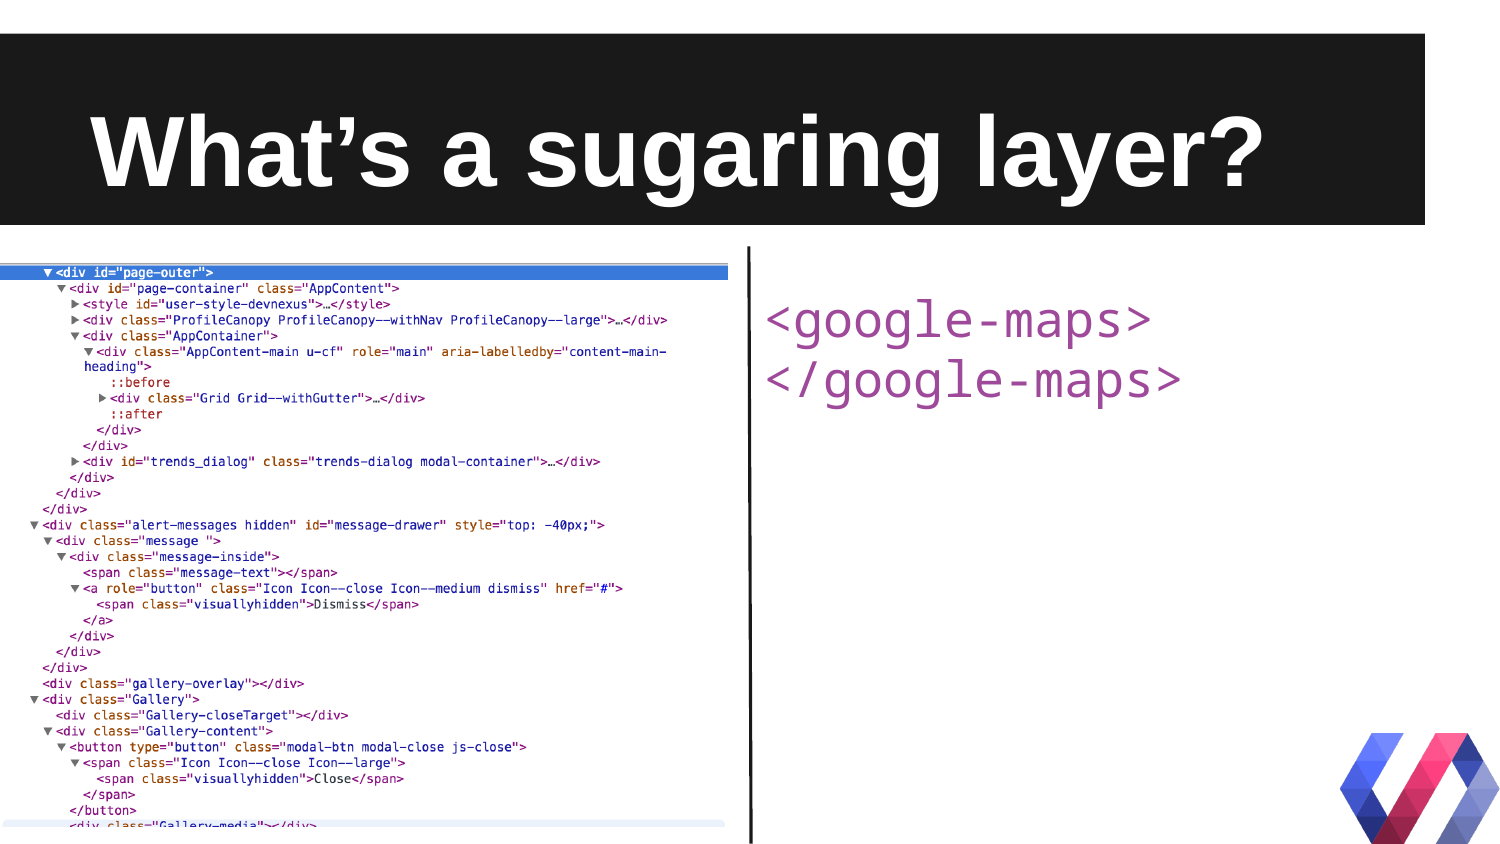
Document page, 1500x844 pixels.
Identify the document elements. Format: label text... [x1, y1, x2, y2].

title What’s a sugaring layer? [75, 33, 1425, 221]
picture [1339, 733, 1500, 844]
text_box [748, 246, 752, 844]
text_box <google-maps> </google-maps> [757, 272, 1476, 478]
picture [0, 263, 728, 827]
